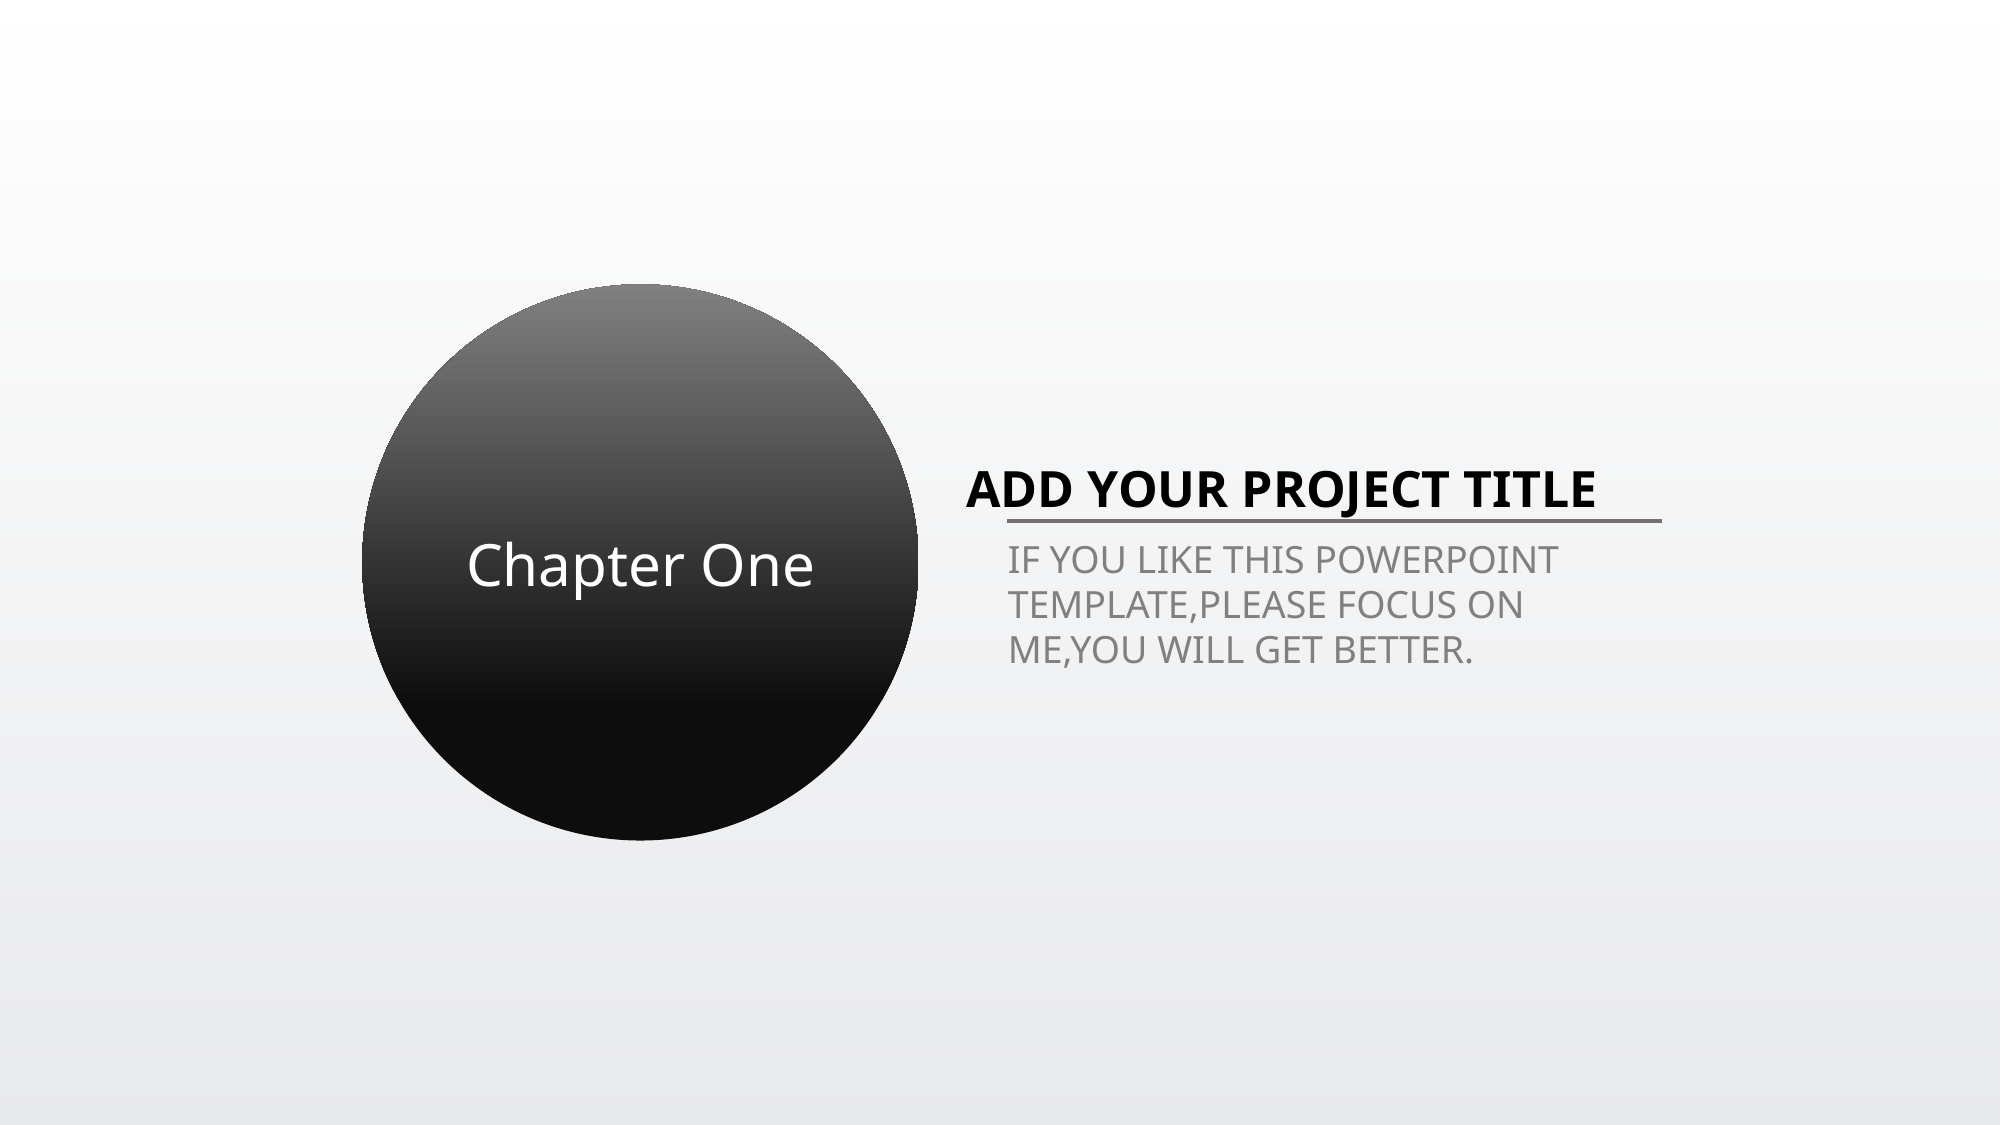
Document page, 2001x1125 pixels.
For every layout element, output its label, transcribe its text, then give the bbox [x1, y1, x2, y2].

text_box Chapter One [451, 521, 830, 606]
text_box ADD YOUR PROJECT TITLE [951, 450, 1613, 525]
text_box IF YOU LIKE THIS POWERPOINT TEMPLATE,PLEASE FOCUS ON ME,YOU WILL GET BETTER. [993, 528, 1653, 678]
text_box [361, 283, 920, 842]
